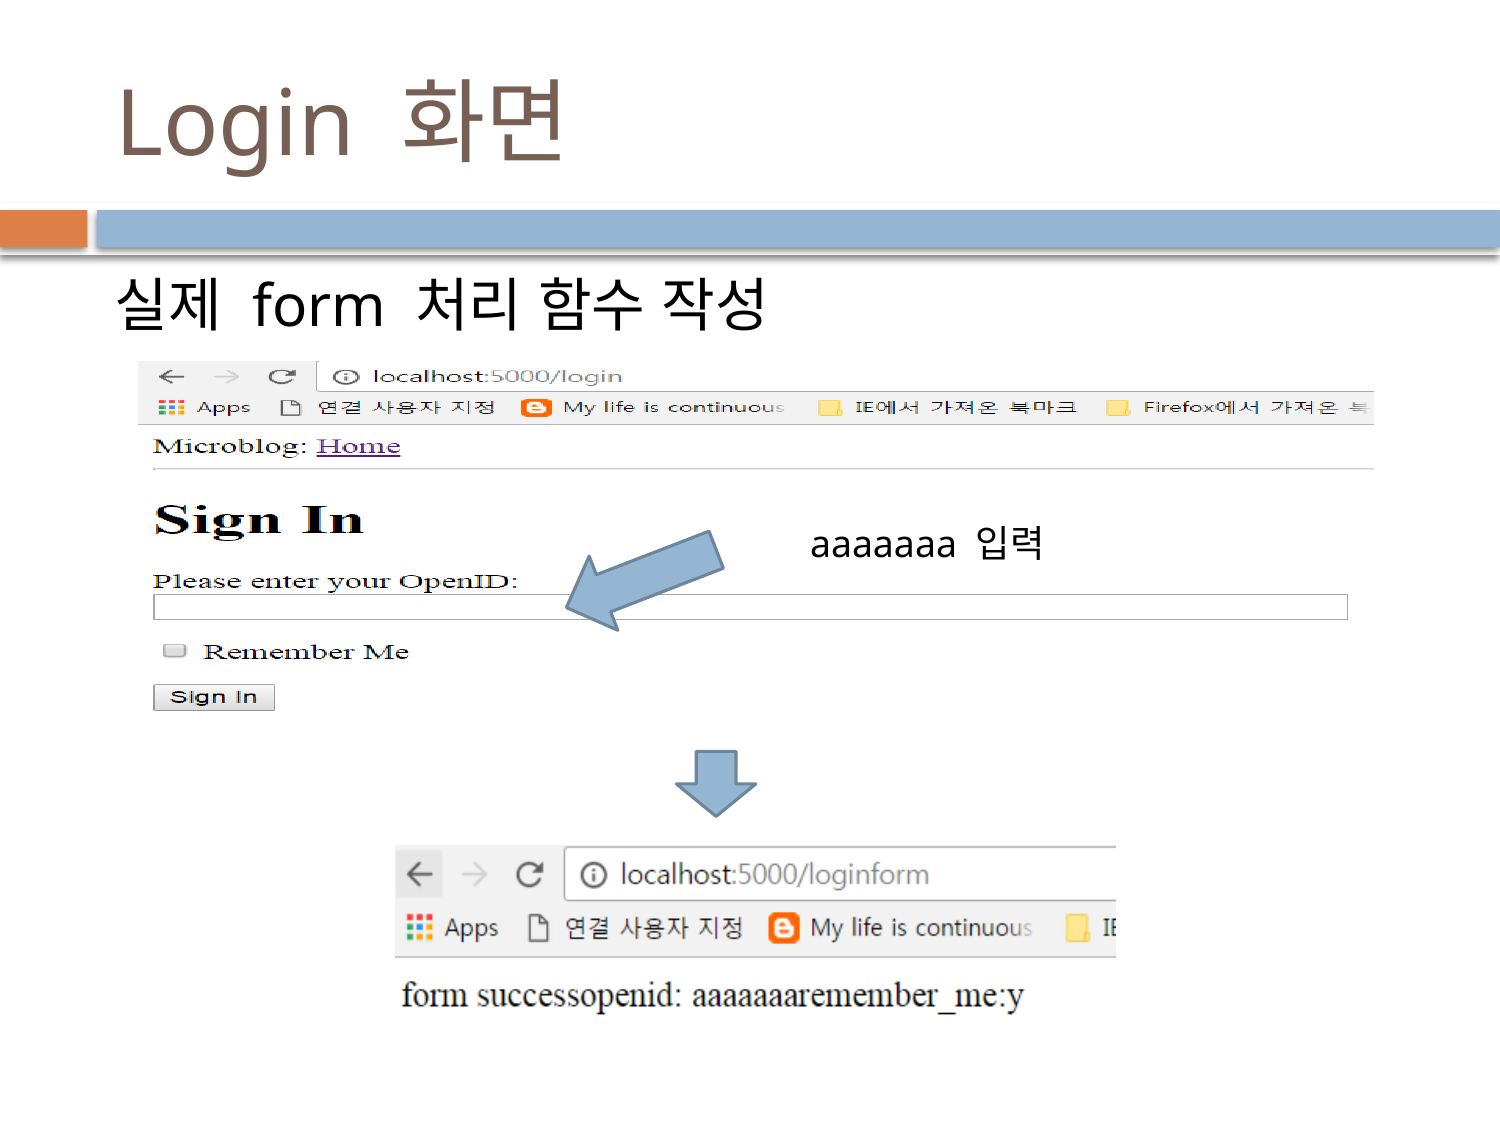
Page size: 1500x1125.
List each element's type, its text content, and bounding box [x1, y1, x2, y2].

picture [395, 845, 1117, 1101]
picture [138, 361, 1374, 752]
title Login 화면 [100, 37, 1438, 200]
text_box [674, 761, 758, 818]
text_box 실제 form 처리 함수 작성 [100, 261, 1412, 346]
